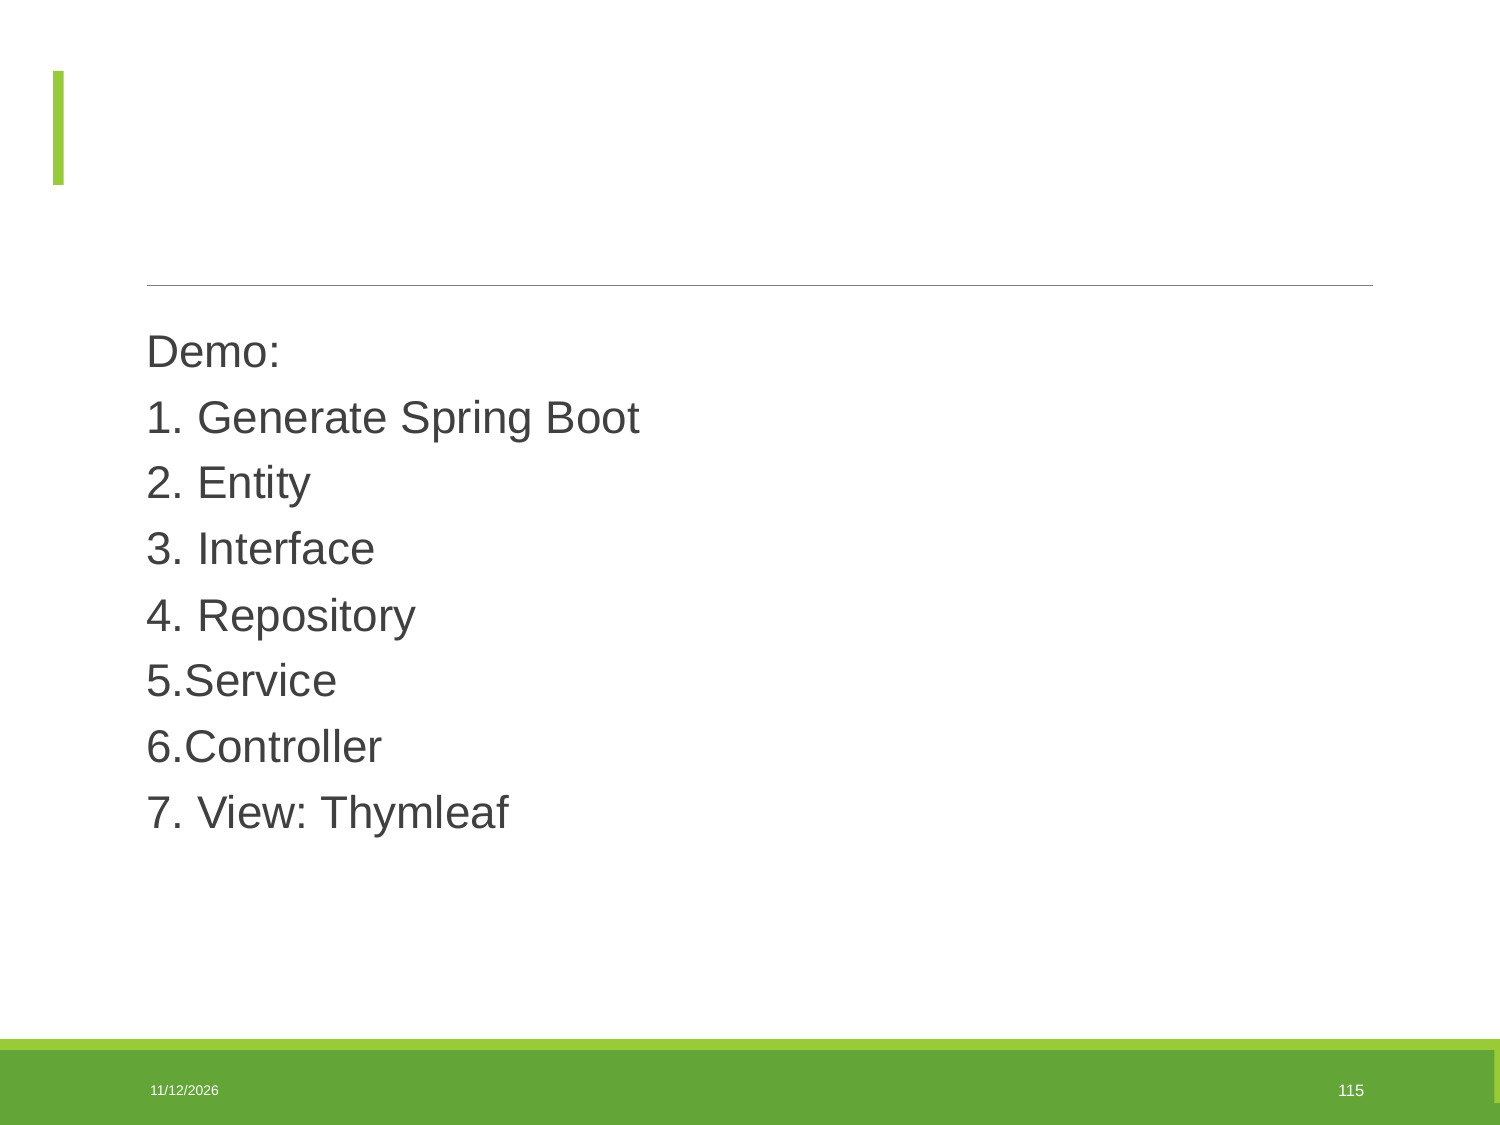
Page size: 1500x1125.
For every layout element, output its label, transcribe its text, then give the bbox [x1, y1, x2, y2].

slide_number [135, 1059, 440, 1120]
slide_number 115 [1218, 1059, 1380, 1120]
list Demo: 1. Generate Spring Boot 2. Entity 3. Interface 4. Repository 5.Service 6.Controller 7. View: Thymleaf [135, 302, 1373, 963]
